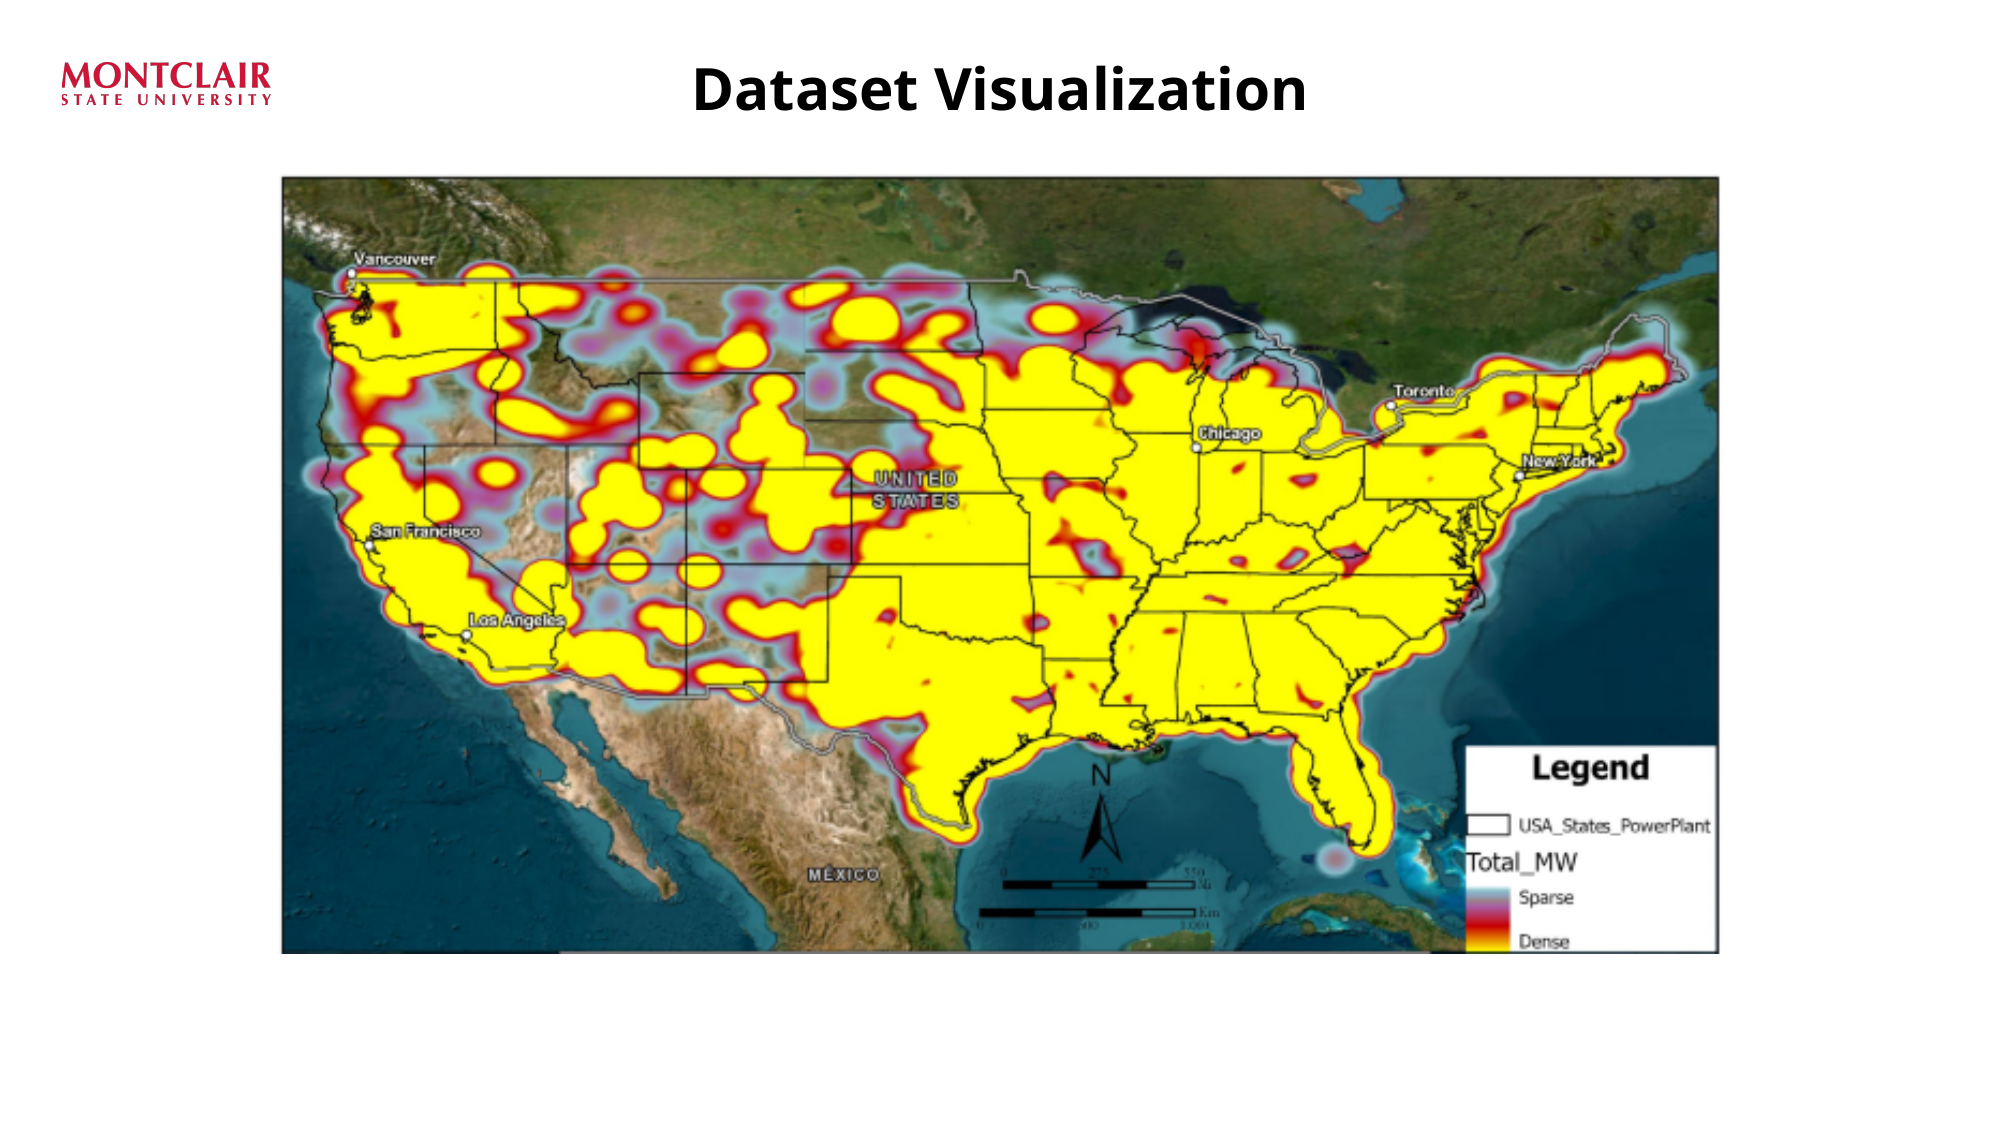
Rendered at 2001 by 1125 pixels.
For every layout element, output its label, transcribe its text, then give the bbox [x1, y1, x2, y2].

title Dataset Visualization [137, 49, 1863, 134]
picture [61, 62, 280, 112]
picture [276, 170, 1724, 954]
